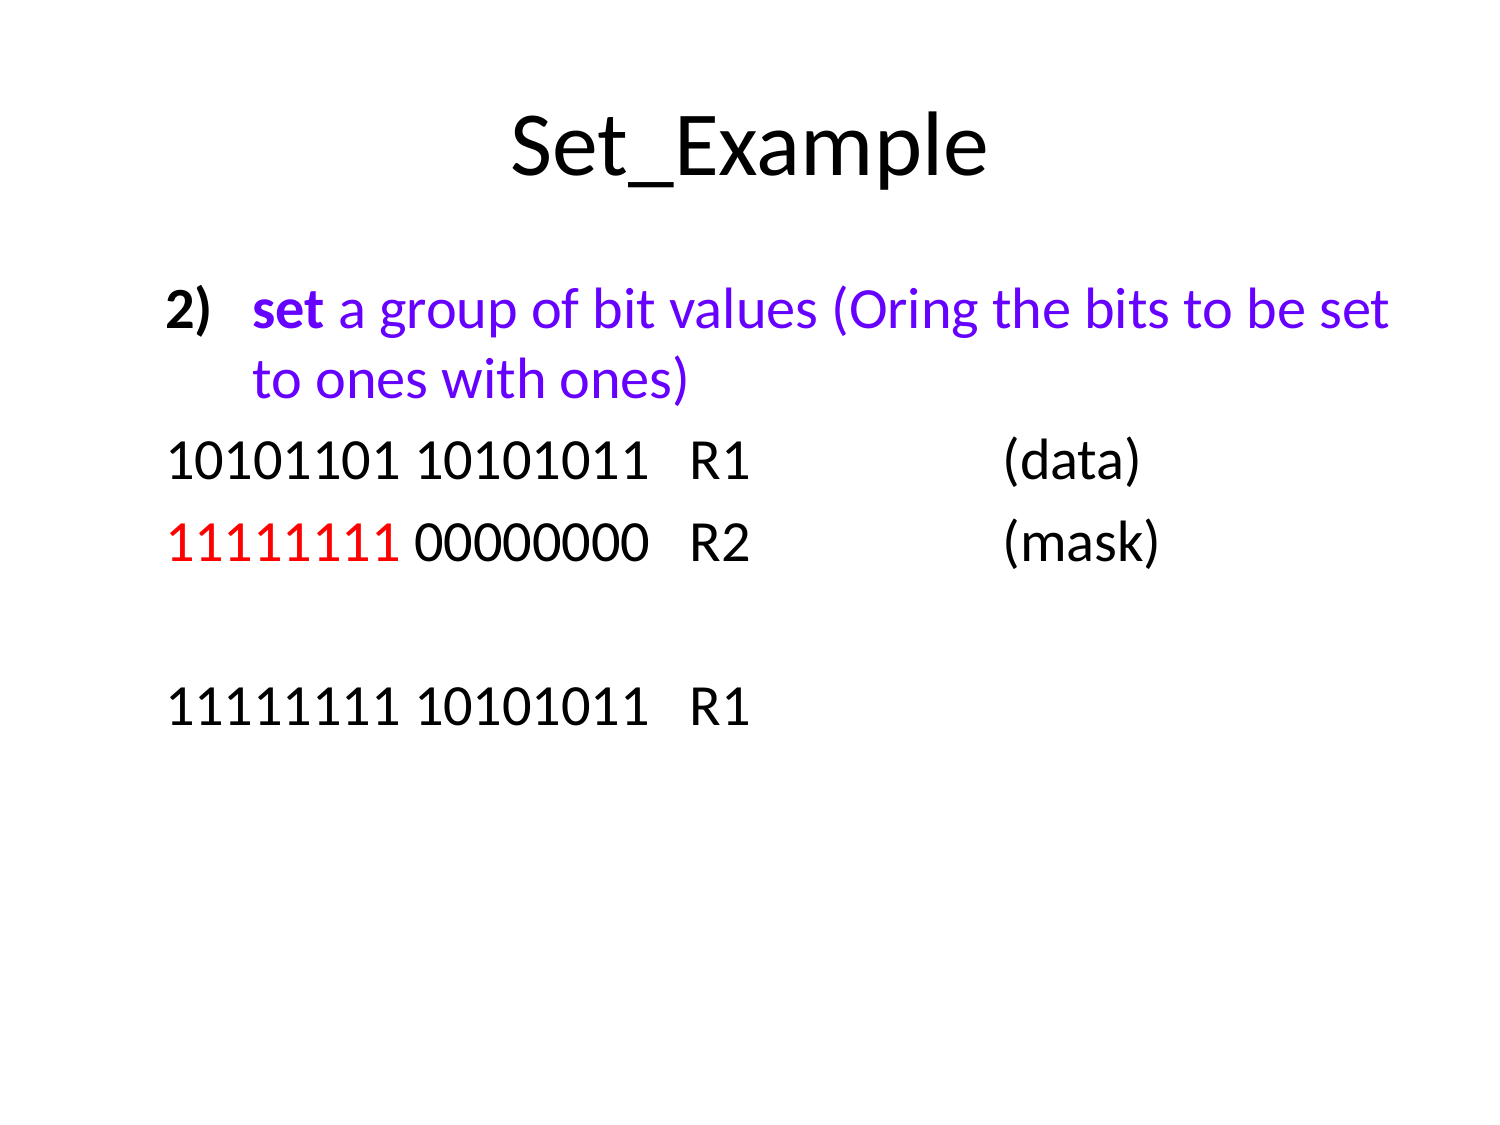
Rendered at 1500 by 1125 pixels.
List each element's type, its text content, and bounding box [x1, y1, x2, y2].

title Set_Example [74, 44, 1426, 233]
list set a group of bit values (Oring the bits to be set to ones with ones) 10101101 10101011 R1 (data) 11111111 00000000 R2 (mask) 11111111 10101011 R1 [74, 262, 1426, 1006]
